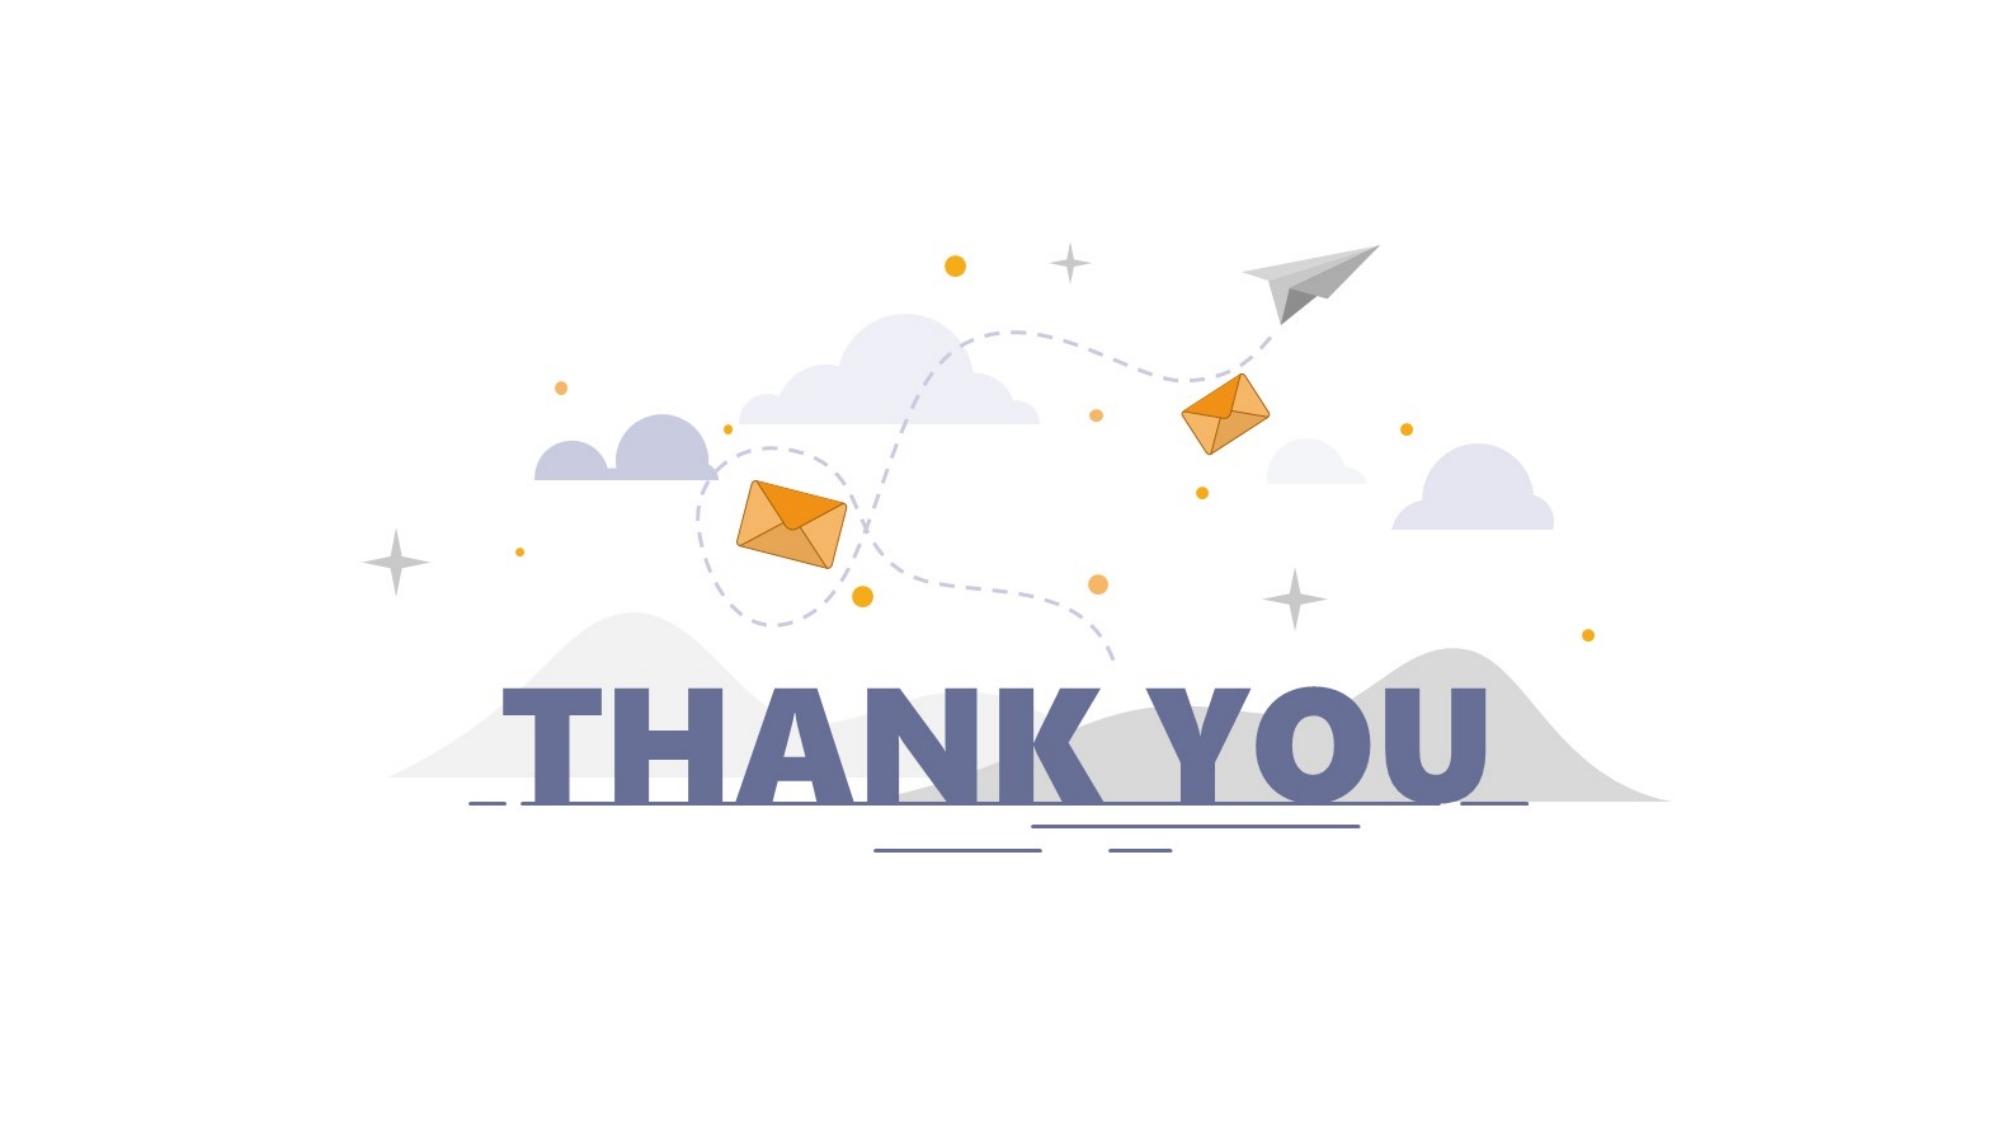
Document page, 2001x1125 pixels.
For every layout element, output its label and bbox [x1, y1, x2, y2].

picture [202, 80, 1827, 995]
